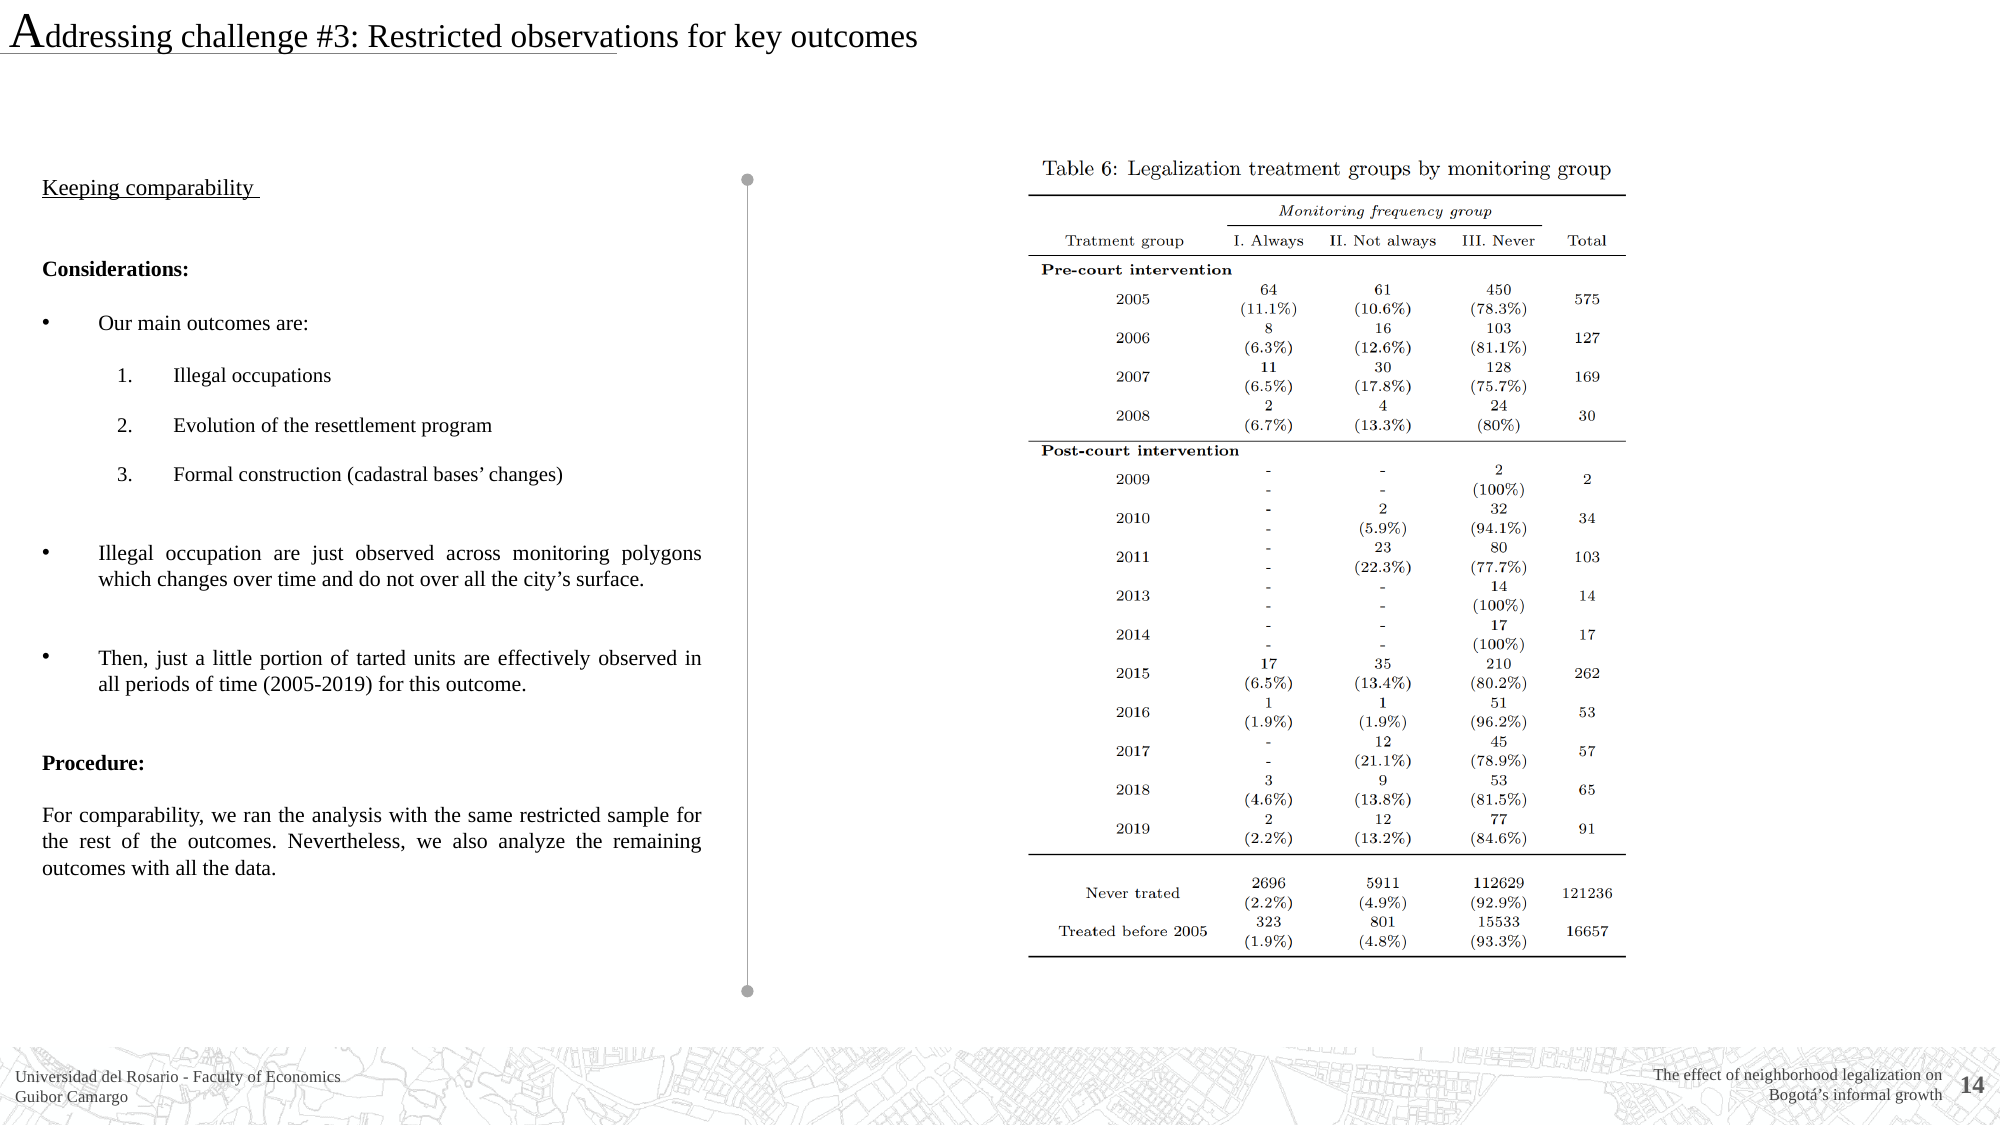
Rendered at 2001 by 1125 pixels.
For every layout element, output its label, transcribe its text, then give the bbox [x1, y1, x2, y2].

text_box Addressing challenge #3: Restricted observations for key outcomes [0, 0, 1096, 65]
picture [0, 1047, 2000, 1125]
text_box Keeping comparability Considerations: Our main outcomes are: Illegal occupations Evolution of the resettlement program Formal construction (cadastral bases’ changes) Illegal occupation are just observed across monitoring polygons which changes over time and do not over all the city’s surface. Then, just a little portion of tarted units are effectively observed in all periods of time (2005-2019) for this outcome. Procedure: For comparability, we ran the analysis with the same restricted sample for the rest of the outcomes. Nevertheless, we also analyze the remaining outcomes with all the data. [27, 165, 719, 967]
picture [1012, 150, 1631, 963]
